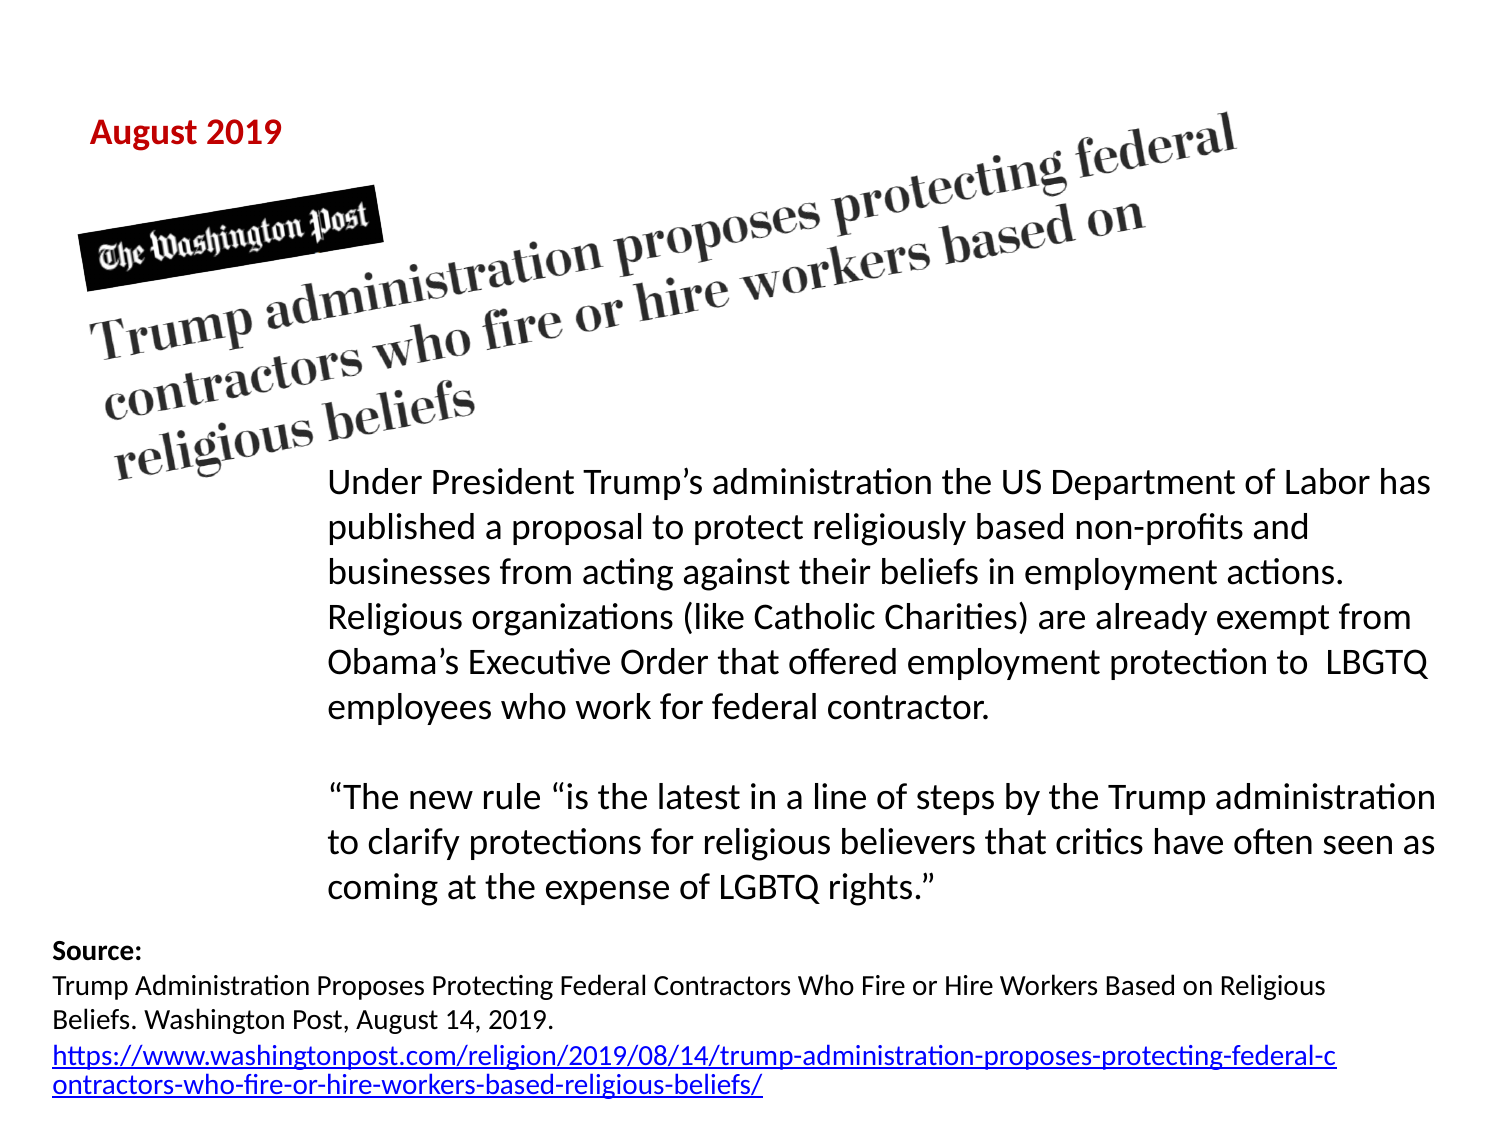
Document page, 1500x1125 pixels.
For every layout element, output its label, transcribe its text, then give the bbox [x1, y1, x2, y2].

picture [77, 98, 1272, 504]
text_box Source: Trump Administration Proposes Protecting Federal Contractors Who Fire or Hire Workers Based on Religious Beliefs. Washington Post, August 14, 2019. https://www.washingtonpost.com/religion/2019/08/14/trump-administration-proposes-protecting-federal-contractors-who-fire-or-hire-workers-based-religious-beliefs/ [37, 923, 1363, 1079]
text_box August 2019 [74, 99, 588, 160]
text_box Under President Trump’s administration the US Department of Labor has published a proposal to protect religiously based non-profits and businesses from acting against their beliefs in employment actions. Religious organizations (like Catholic Charities) are already exempt from Obama’s Executive Order that offered employment protection to LBGTQ employees who work for federal contractor. “The new rule “is the latest in a line of steps by the Trump administration to clarify protections for religious believers that critics have often seen as coming at the expense of LGBTQ rights.” [312, 449, 1488, 960]
